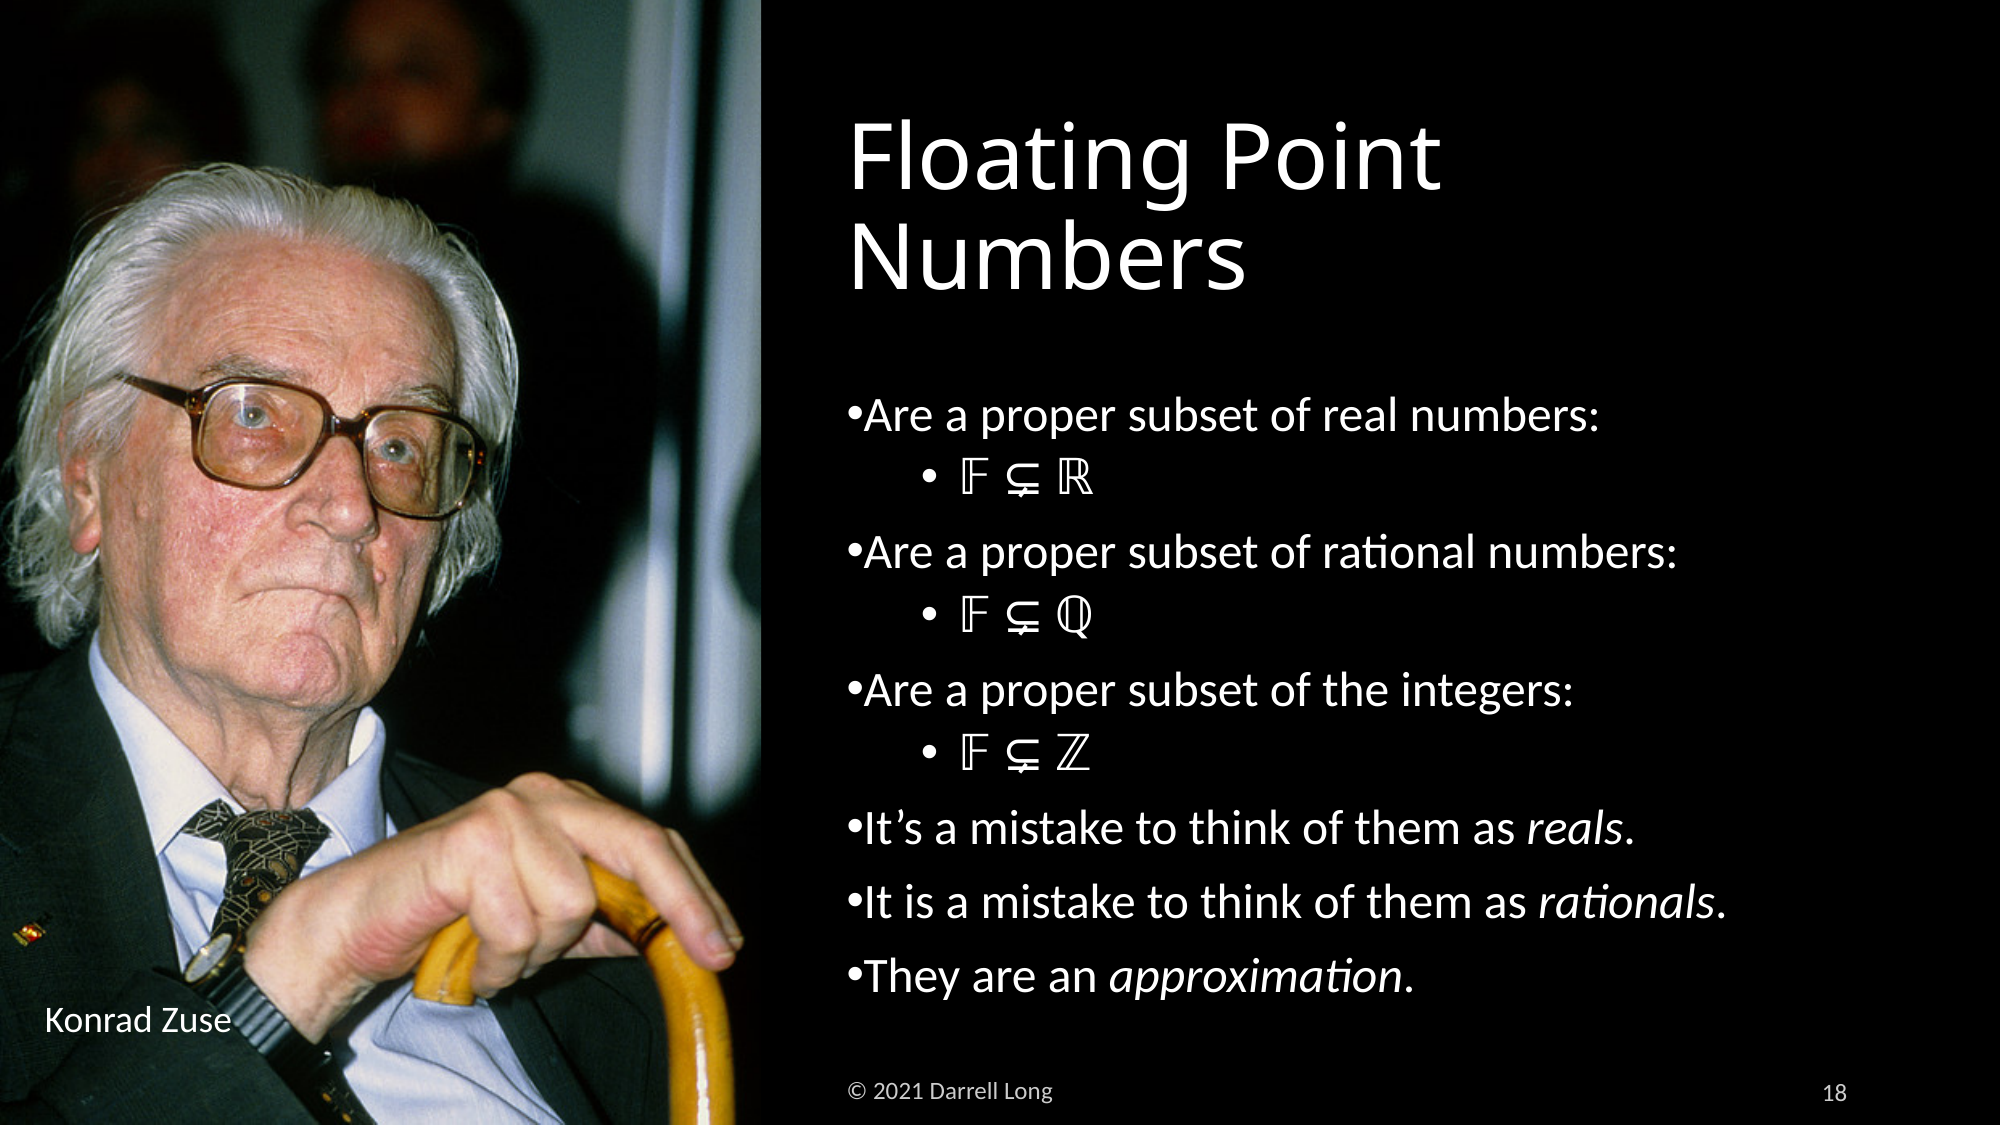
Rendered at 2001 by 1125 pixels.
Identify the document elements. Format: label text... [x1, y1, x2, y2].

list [0, 0, 762, 1125]
list Are a proper subset of real numbers: 𝔽 ⊊ ℝ Are a proper subset of rational numbers: 𝔽 ⊊ ℚ Are a proper subset of the integers: 𝔽 ⊊ ℤ It’s a mistake to think of them as reals. It is a mistake to think of them as rationals. They are an approximation. [831, 381, 1845, 1014]
footer © 2021 Darrell Long [831, 1059, 1643, 1120]
title Floating Point Numbers [831, 59, 1845, 360]
slide_number 18 [1664, 1061, 1863, 1122]
